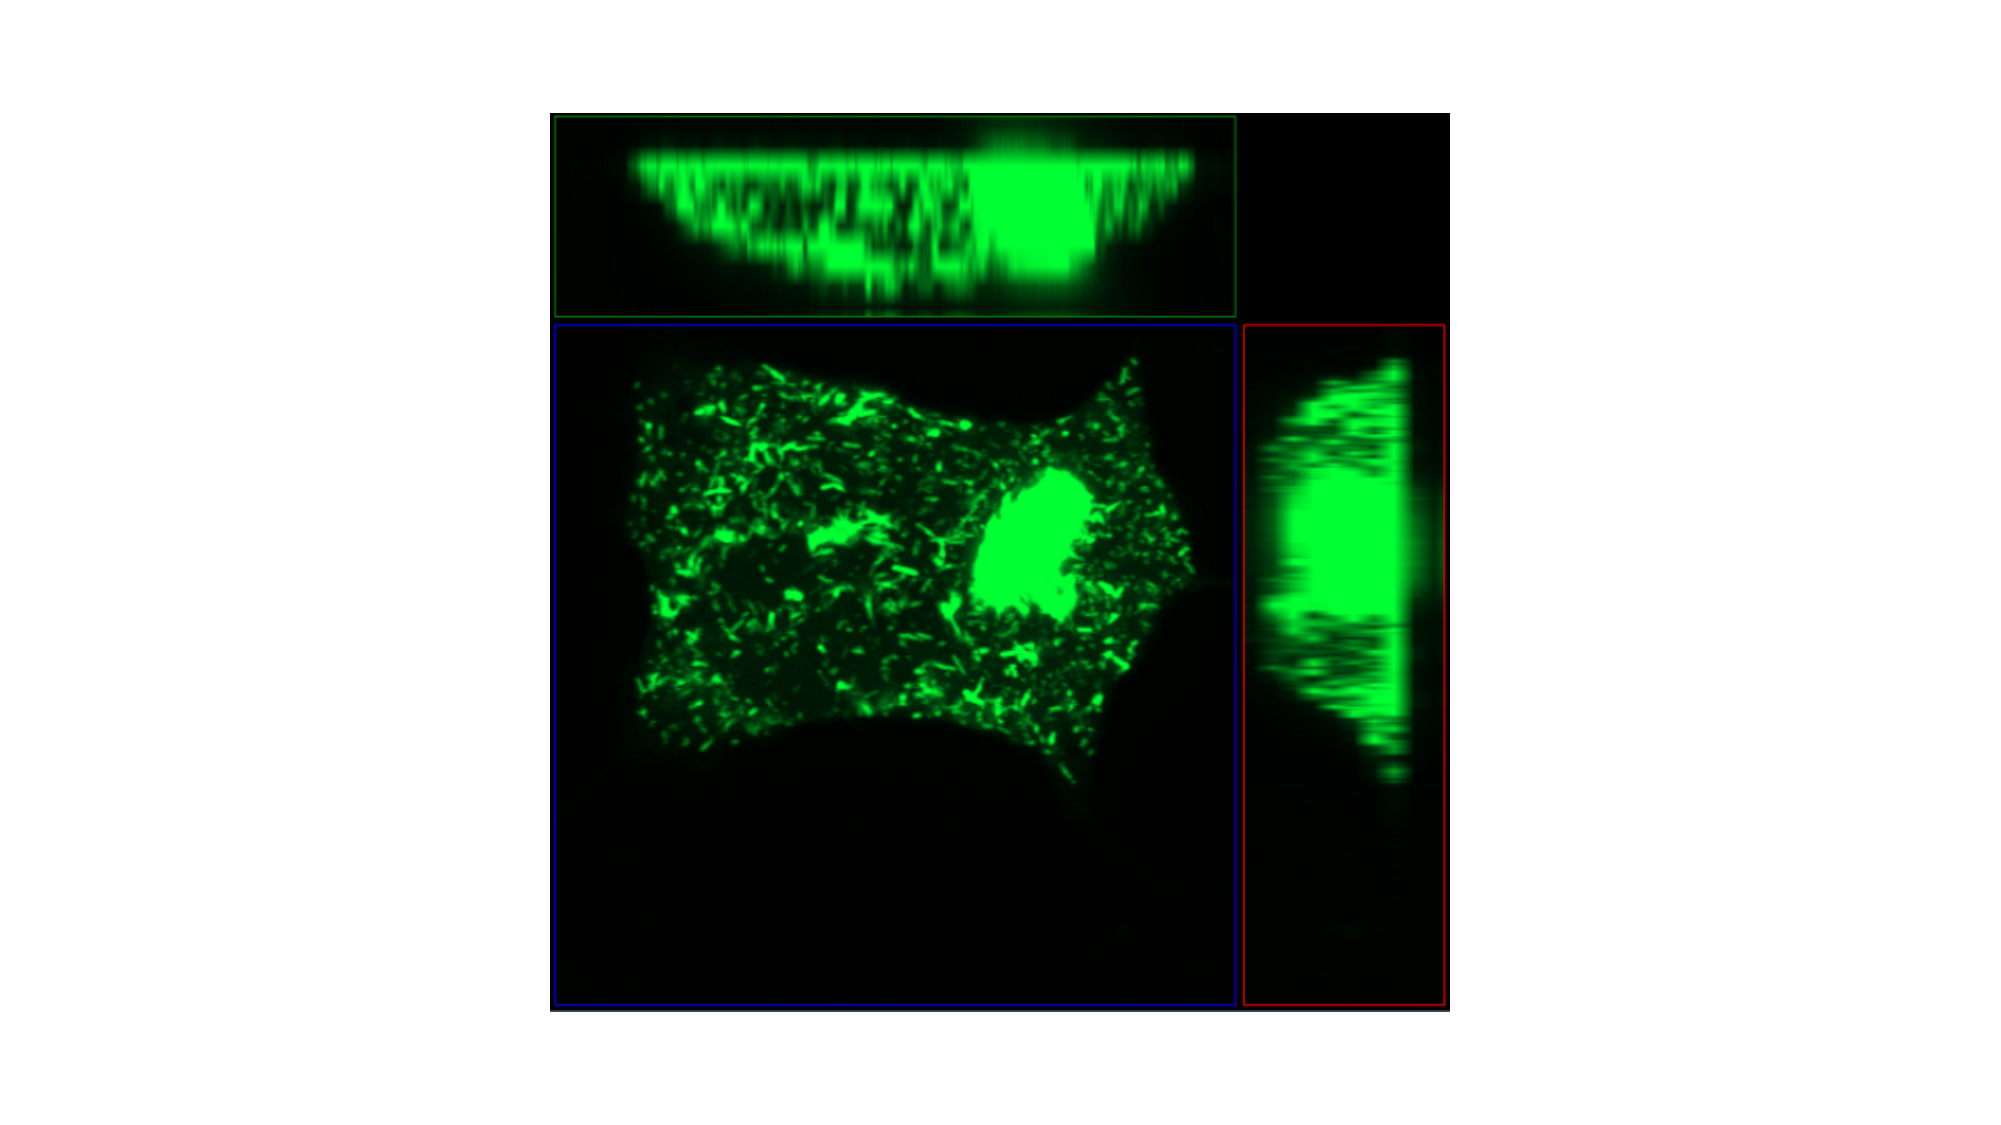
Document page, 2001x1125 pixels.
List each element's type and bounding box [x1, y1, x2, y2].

picture [550, 112, 1450, 1013]
